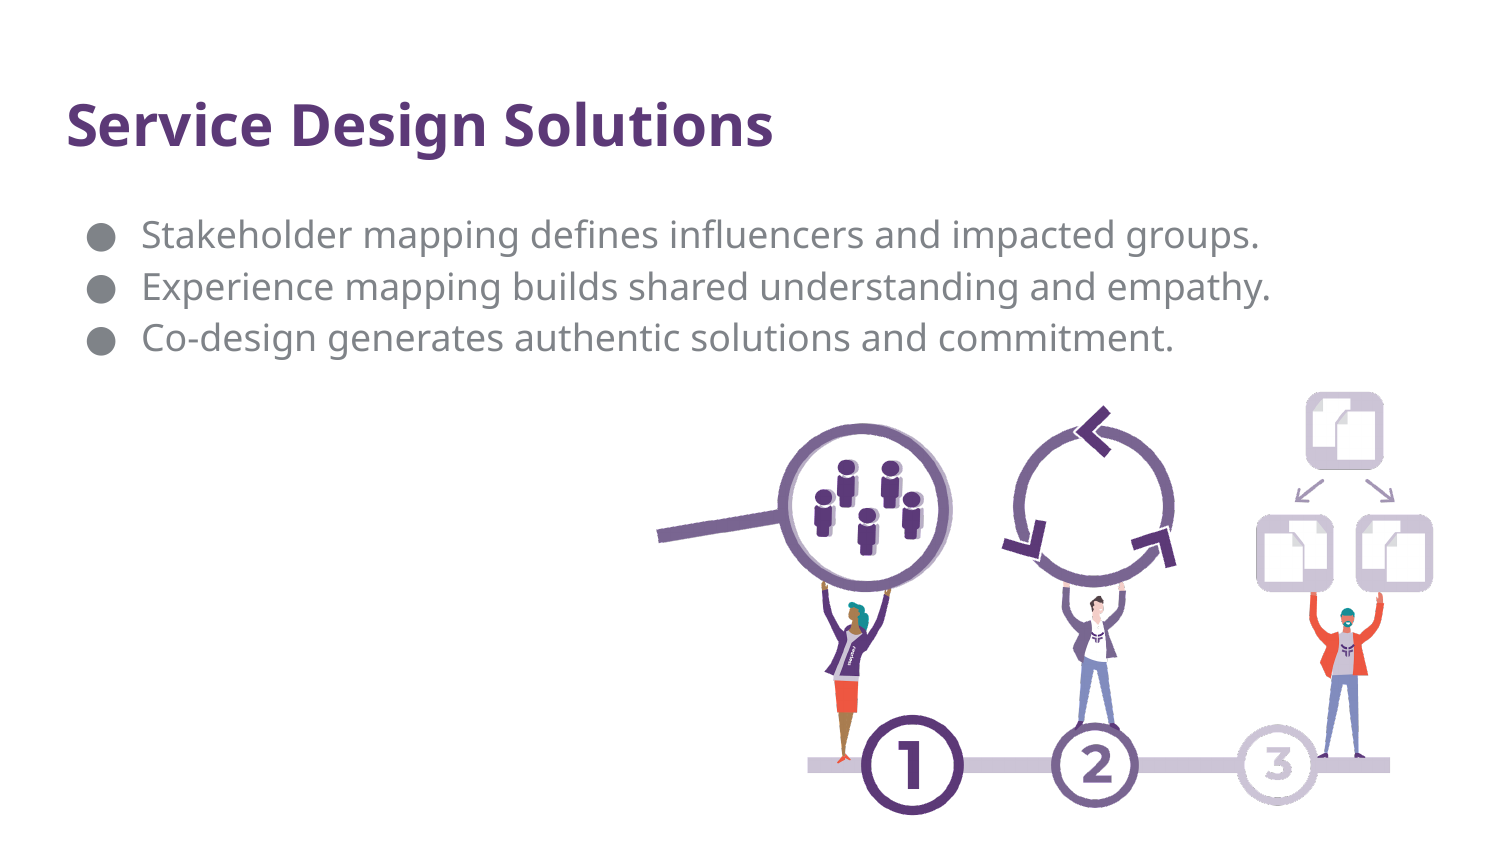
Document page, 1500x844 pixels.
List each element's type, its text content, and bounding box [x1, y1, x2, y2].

title Service Design Solutions [51, 72, 1449, 167]
picture [646, 389, 1441, 820]
list Stakeholder mapping defines influencers and impacted groups. Experience mapping builds shared understanding and empathy. Co-design generates authentic solutions and commitment. [51, 189, 1449, 750]
